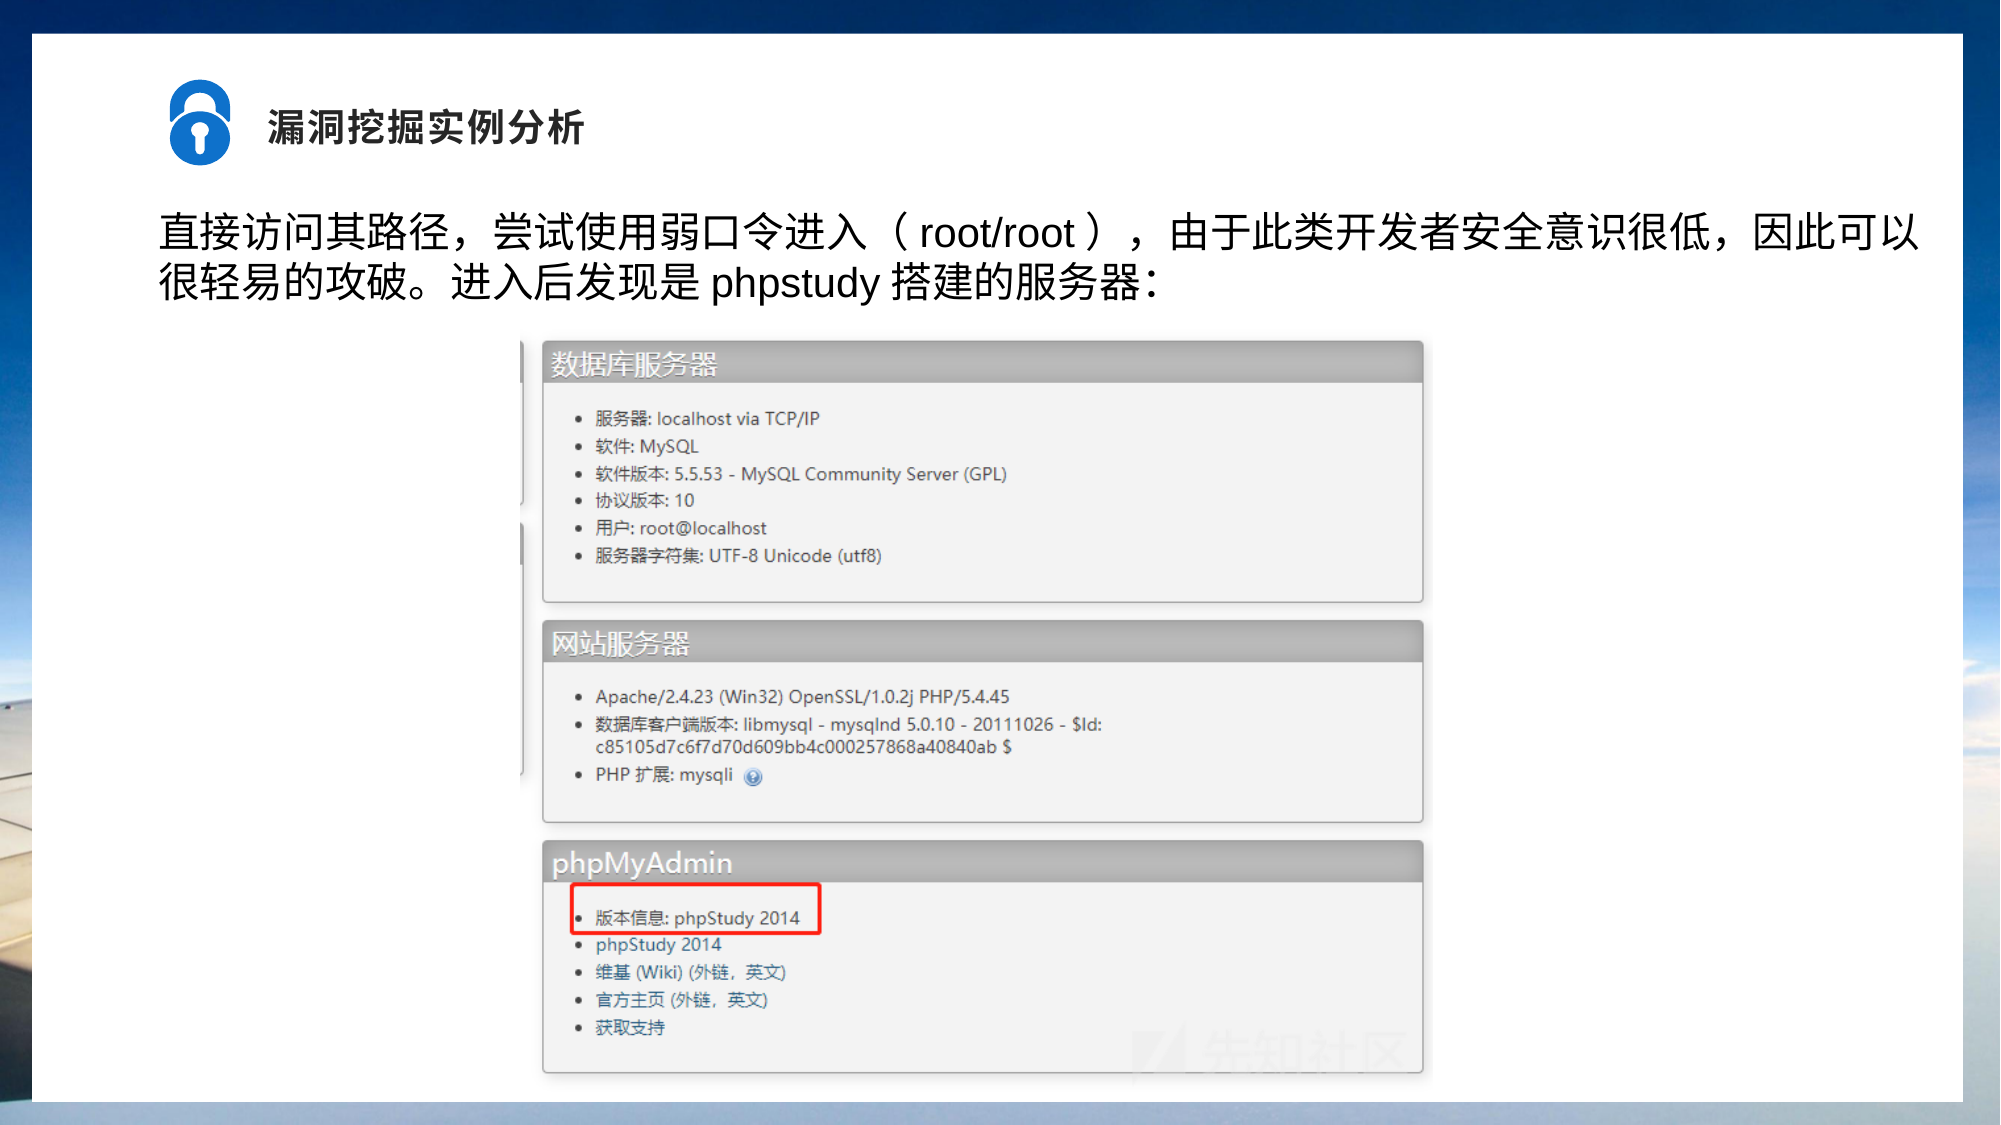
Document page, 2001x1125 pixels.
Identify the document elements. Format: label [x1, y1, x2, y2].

picture [0, 0, 2000, 1125]
text_box [169, 79, 231, 166]
